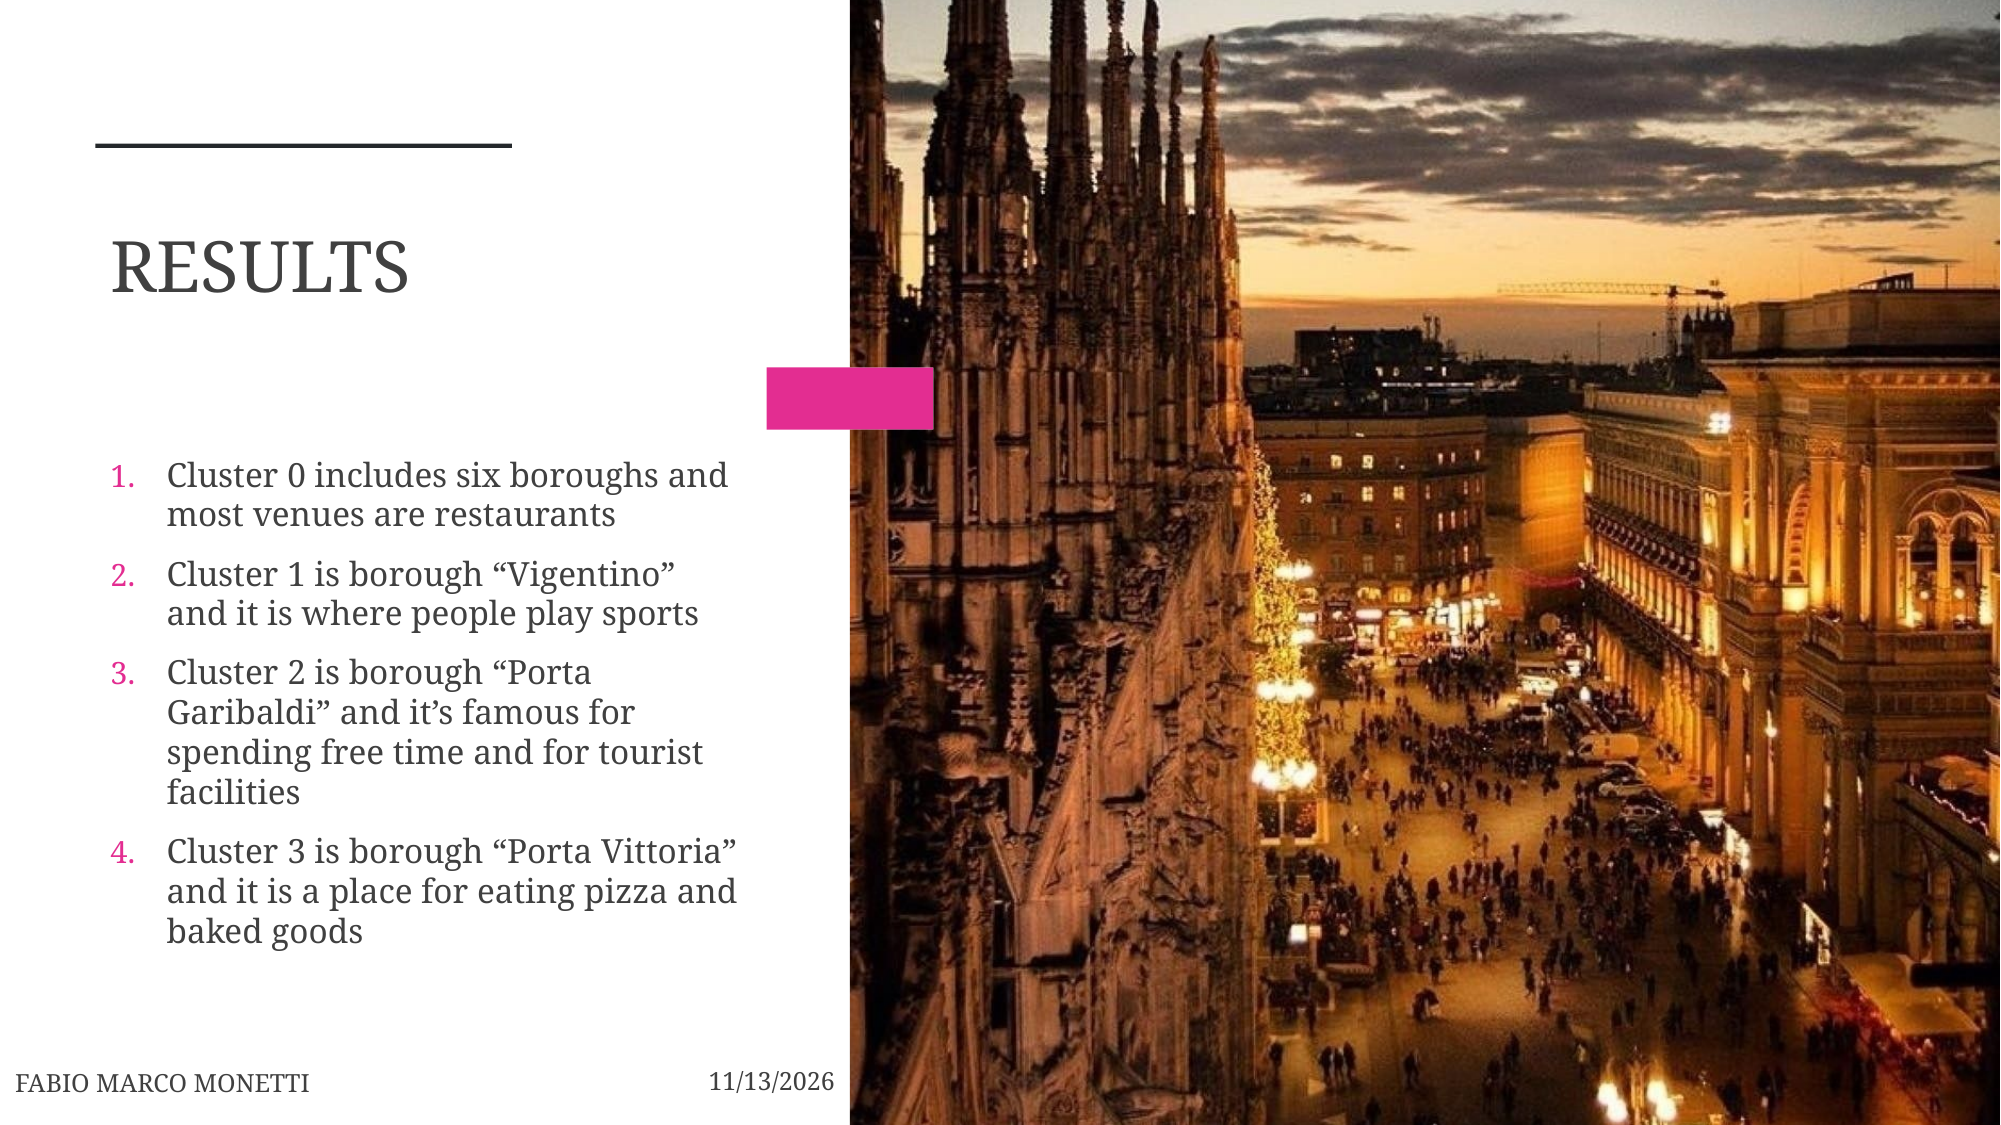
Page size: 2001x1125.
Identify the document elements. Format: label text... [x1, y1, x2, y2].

picture [849, 0, 2000, 1125]
text_box 4/28/2020 [384, 1052, 844, 1113]
list Cluster 0 includes six boroughs and most venues are restaurants Cluster 1 is borough “Vigentino” and it is where people play sports Cluster 2 is borough “Porta Garibaldi” and it’s famous for spending free time and for tourist facilities Cluster 3 is borough “Porta Vittoria” and it is a place for eating pizza and baked goods [95, 446, 761, 1043]
text_box Fabio Marco Monetti [0, 1052, 384, 1113]
title results [95, 214, 729, 447]
